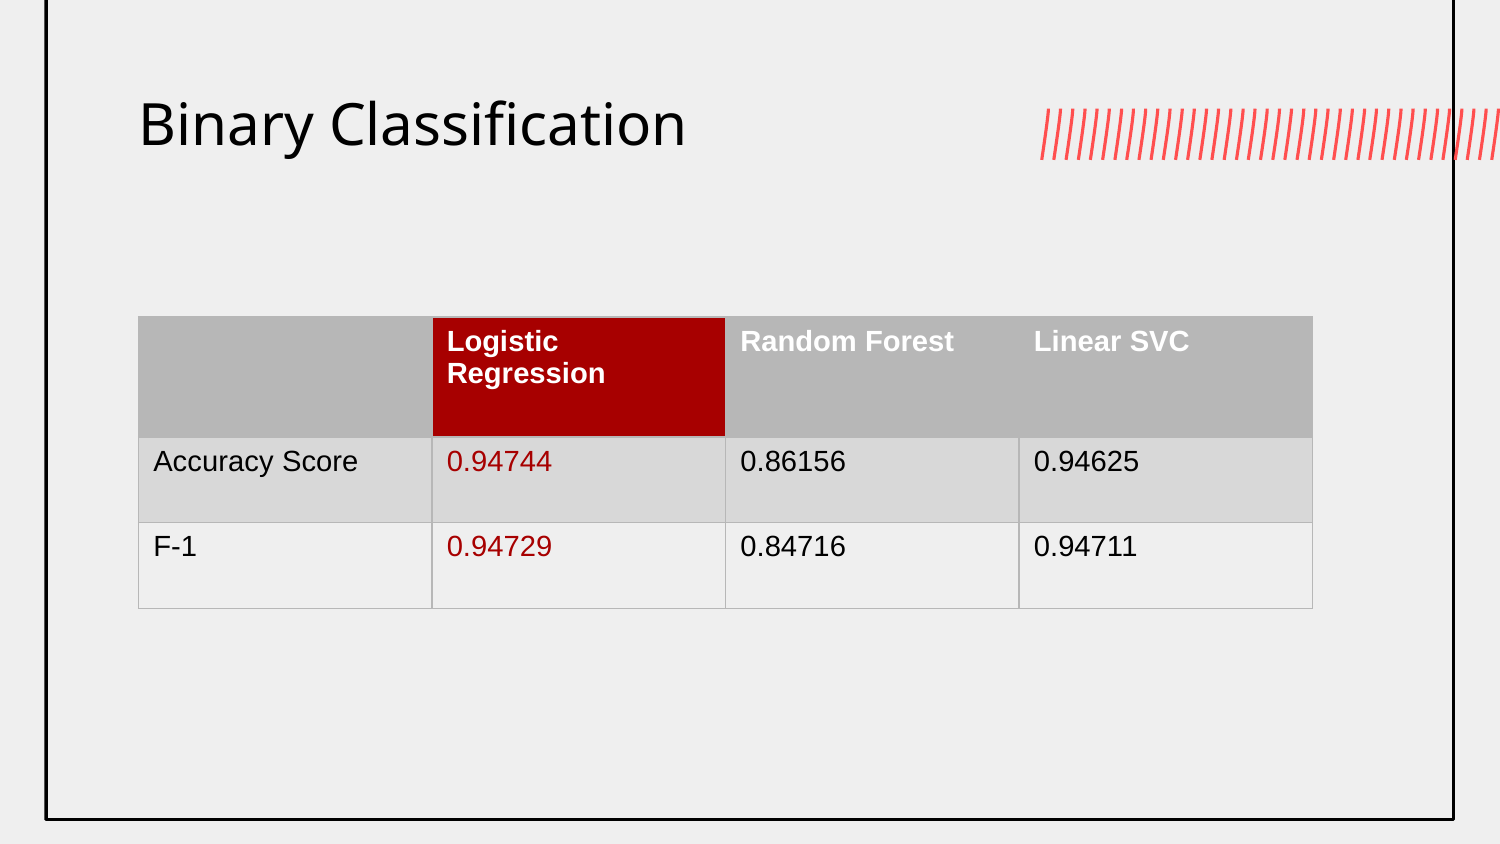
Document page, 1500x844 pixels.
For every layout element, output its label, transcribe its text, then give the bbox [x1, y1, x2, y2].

table_cell 0.94744 [433, 438, 725, 522]
table_header [139, 318, 431, 436]
table_cell 0.94625 [1020, 438, 1312, 522]
table_cell F-1 [139, 523, 431, 608]
table_header Logistic Regression [433, 318, 725, 436]
table_cell 0.84716 [726, 523, 1018, 608]
table_cell Accuracy Score [139, 438, 431, 522]
table_cell 0.94729 [433, 523, 725, 608]
table_cell 0.86156 [726, 438, 1018, 522]
table_header Linear SVC [1020, 318, 1312, 436]
table_cell 0.94711 [1020, 523, 1312, 608]
title Binary Classification [123, 71, 1388, 166]
table_header Random Forest [726, 318, 1018, 436]
